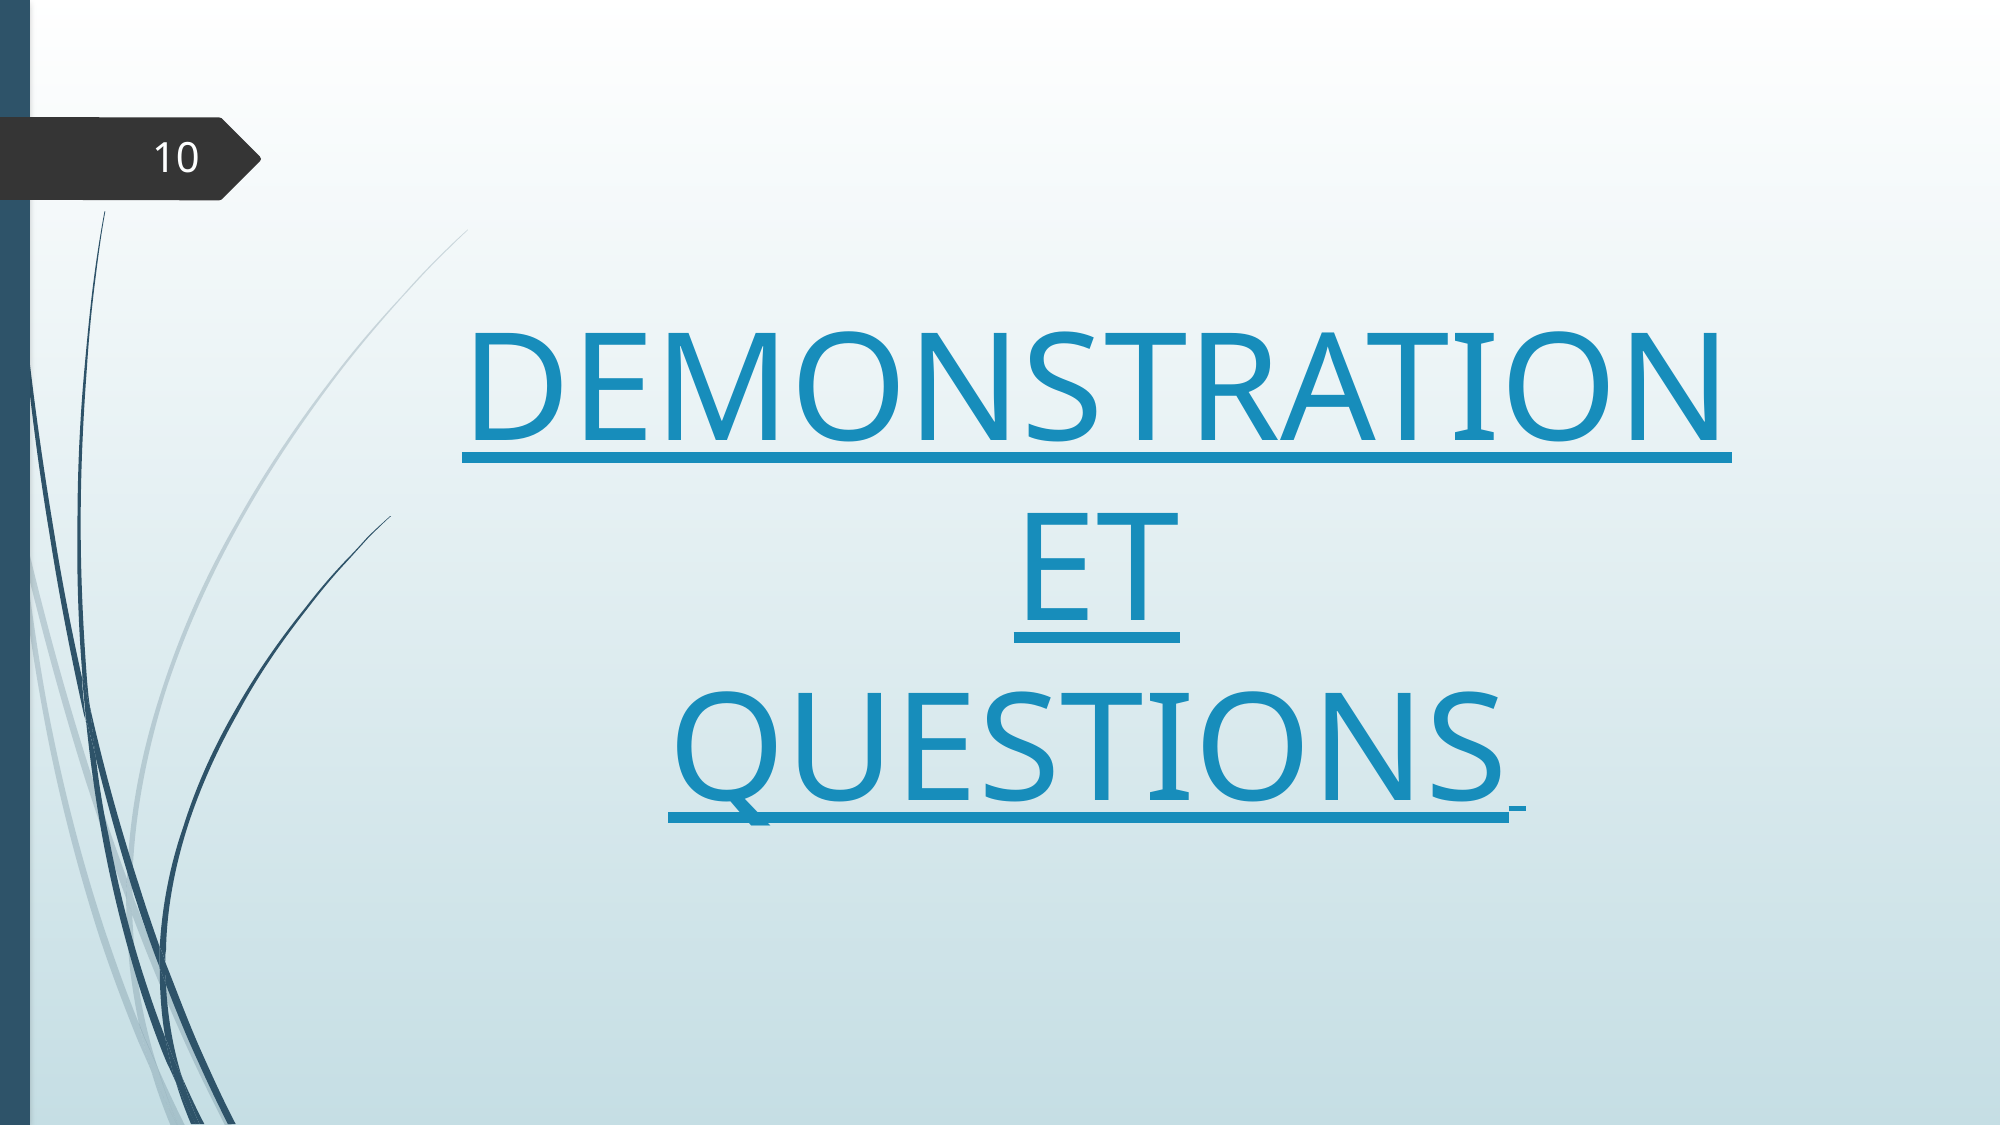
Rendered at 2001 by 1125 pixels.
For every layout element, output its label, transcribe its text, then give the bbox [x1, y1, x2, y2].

slide_number 9 [87, 129, 216, 190]
text_box DEMONSTRATION ET QUESTIONS [447, 283, 1747, 838]
